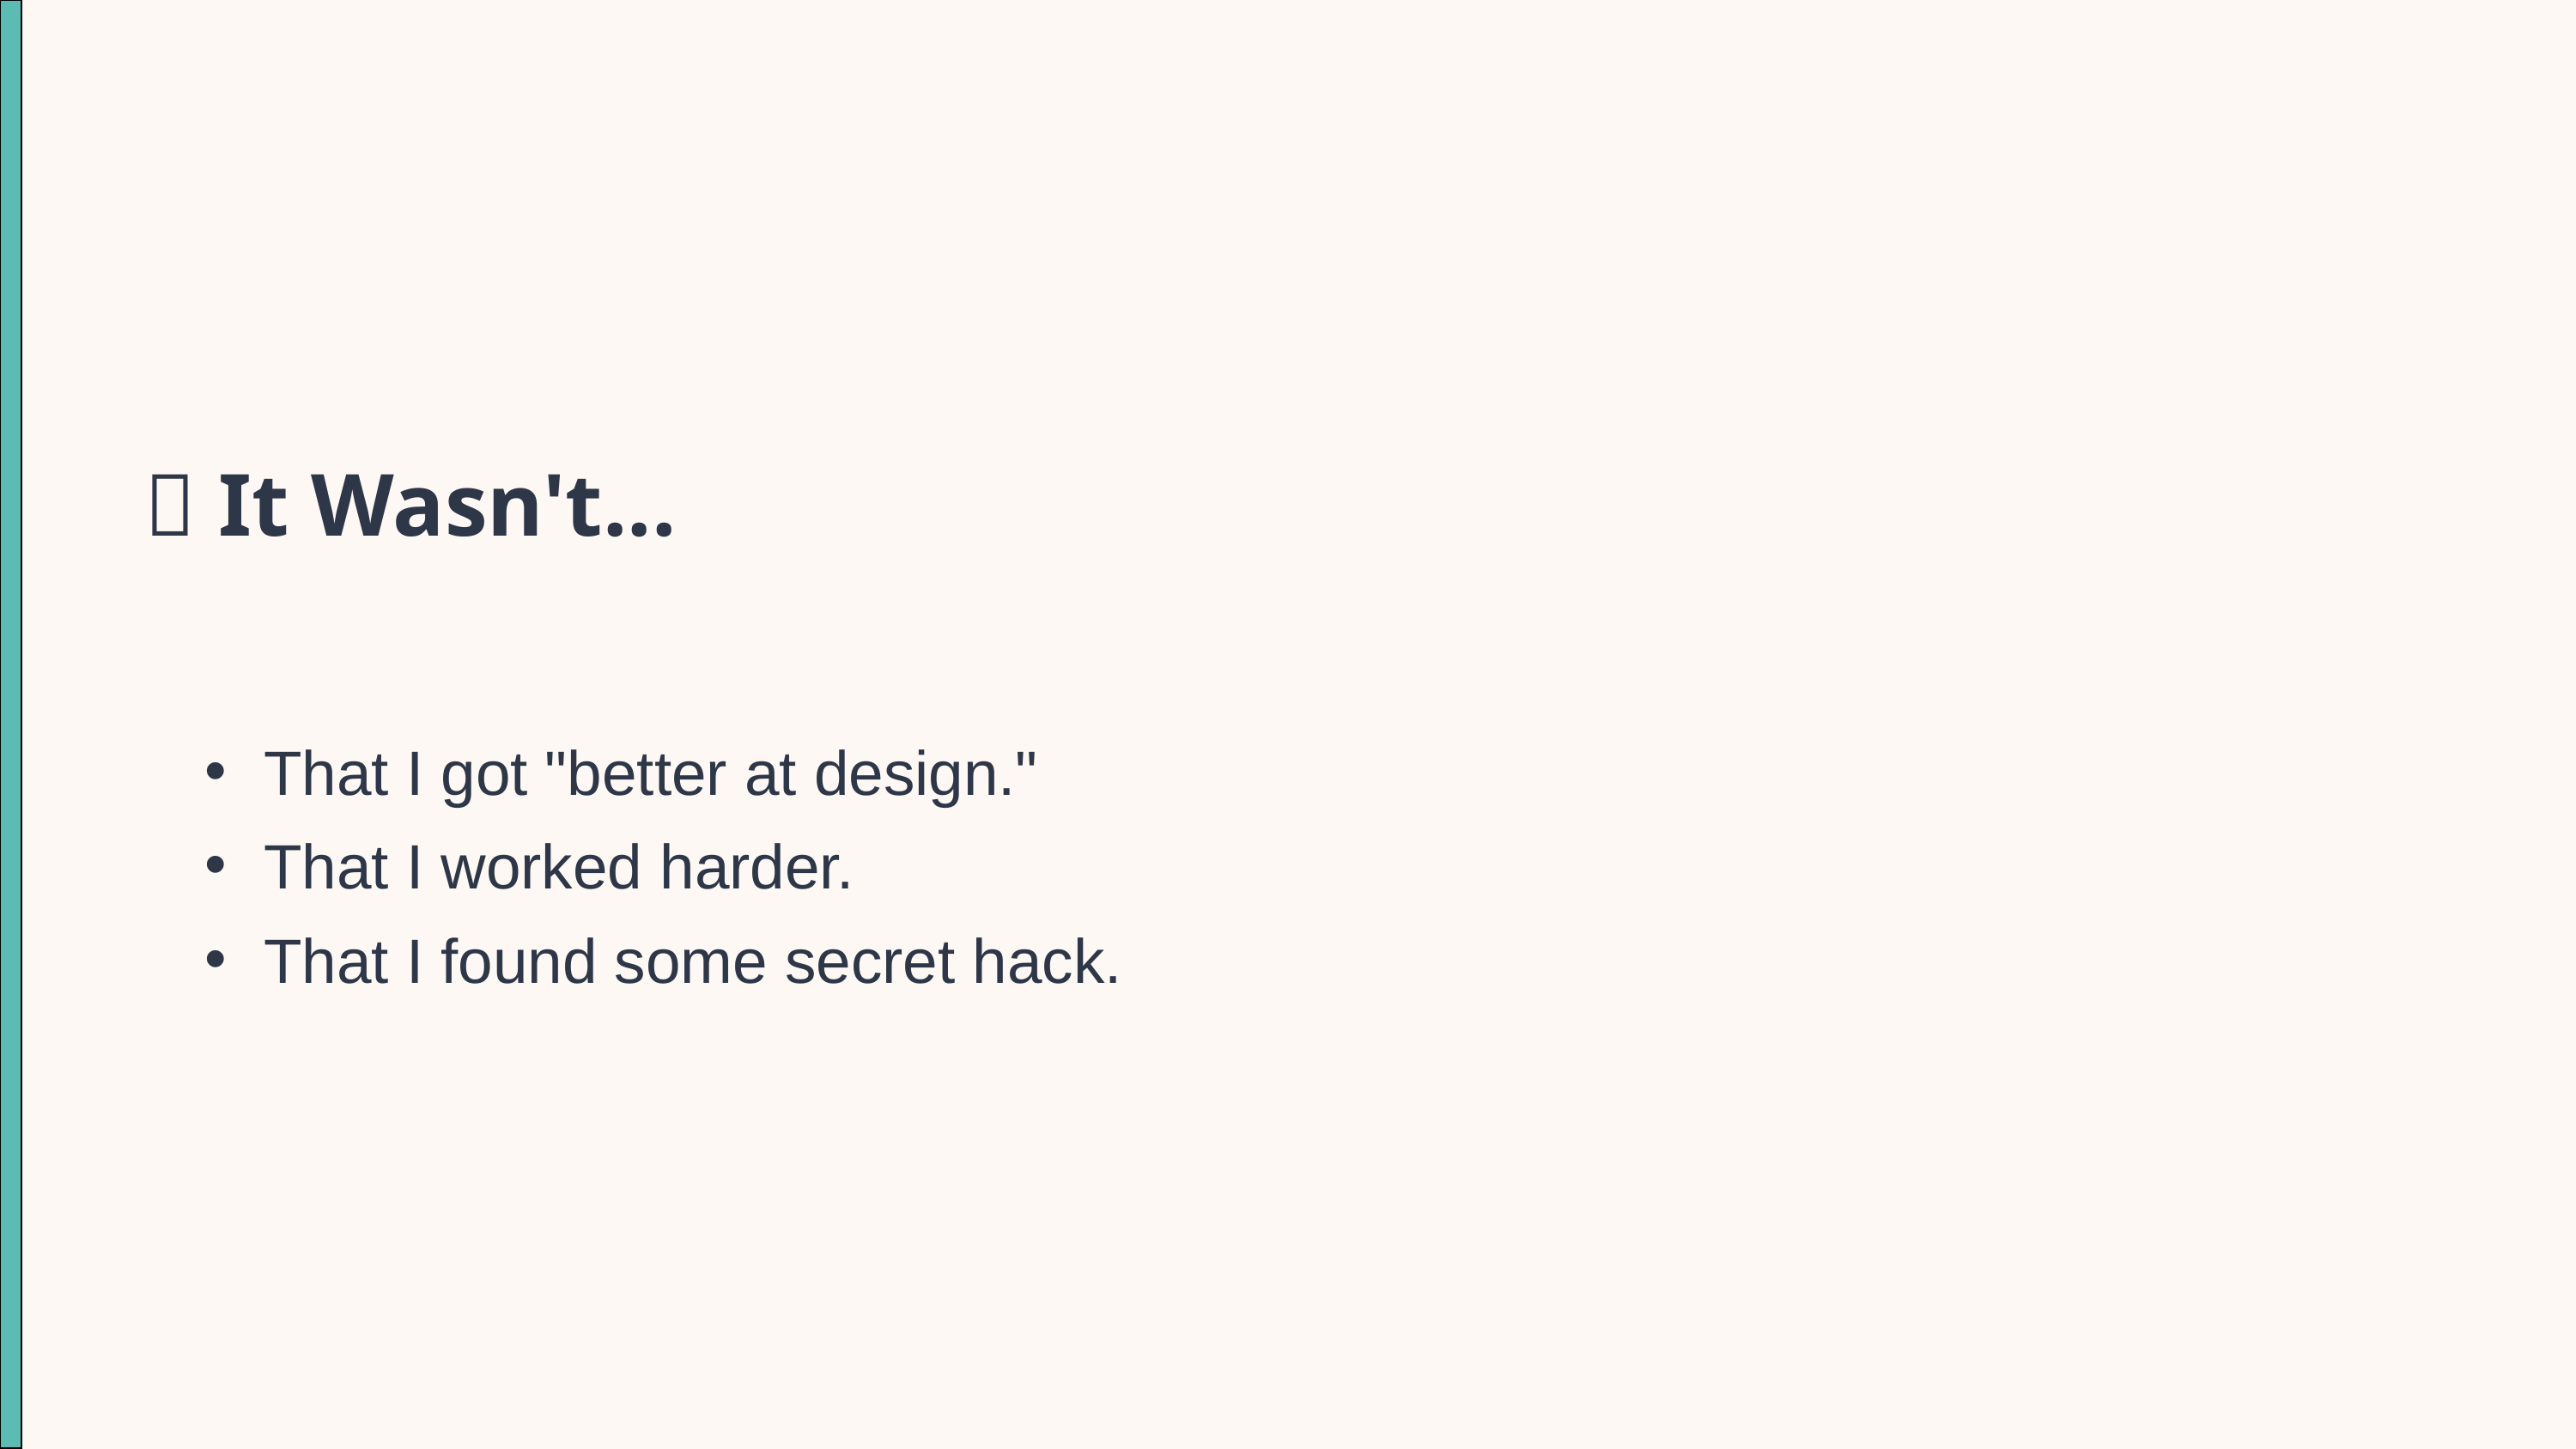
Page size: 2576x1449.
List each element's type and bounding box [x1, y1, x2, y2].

text_box [144, 458, 1221, 991]
text_box [0, 0, 22, 1449]
